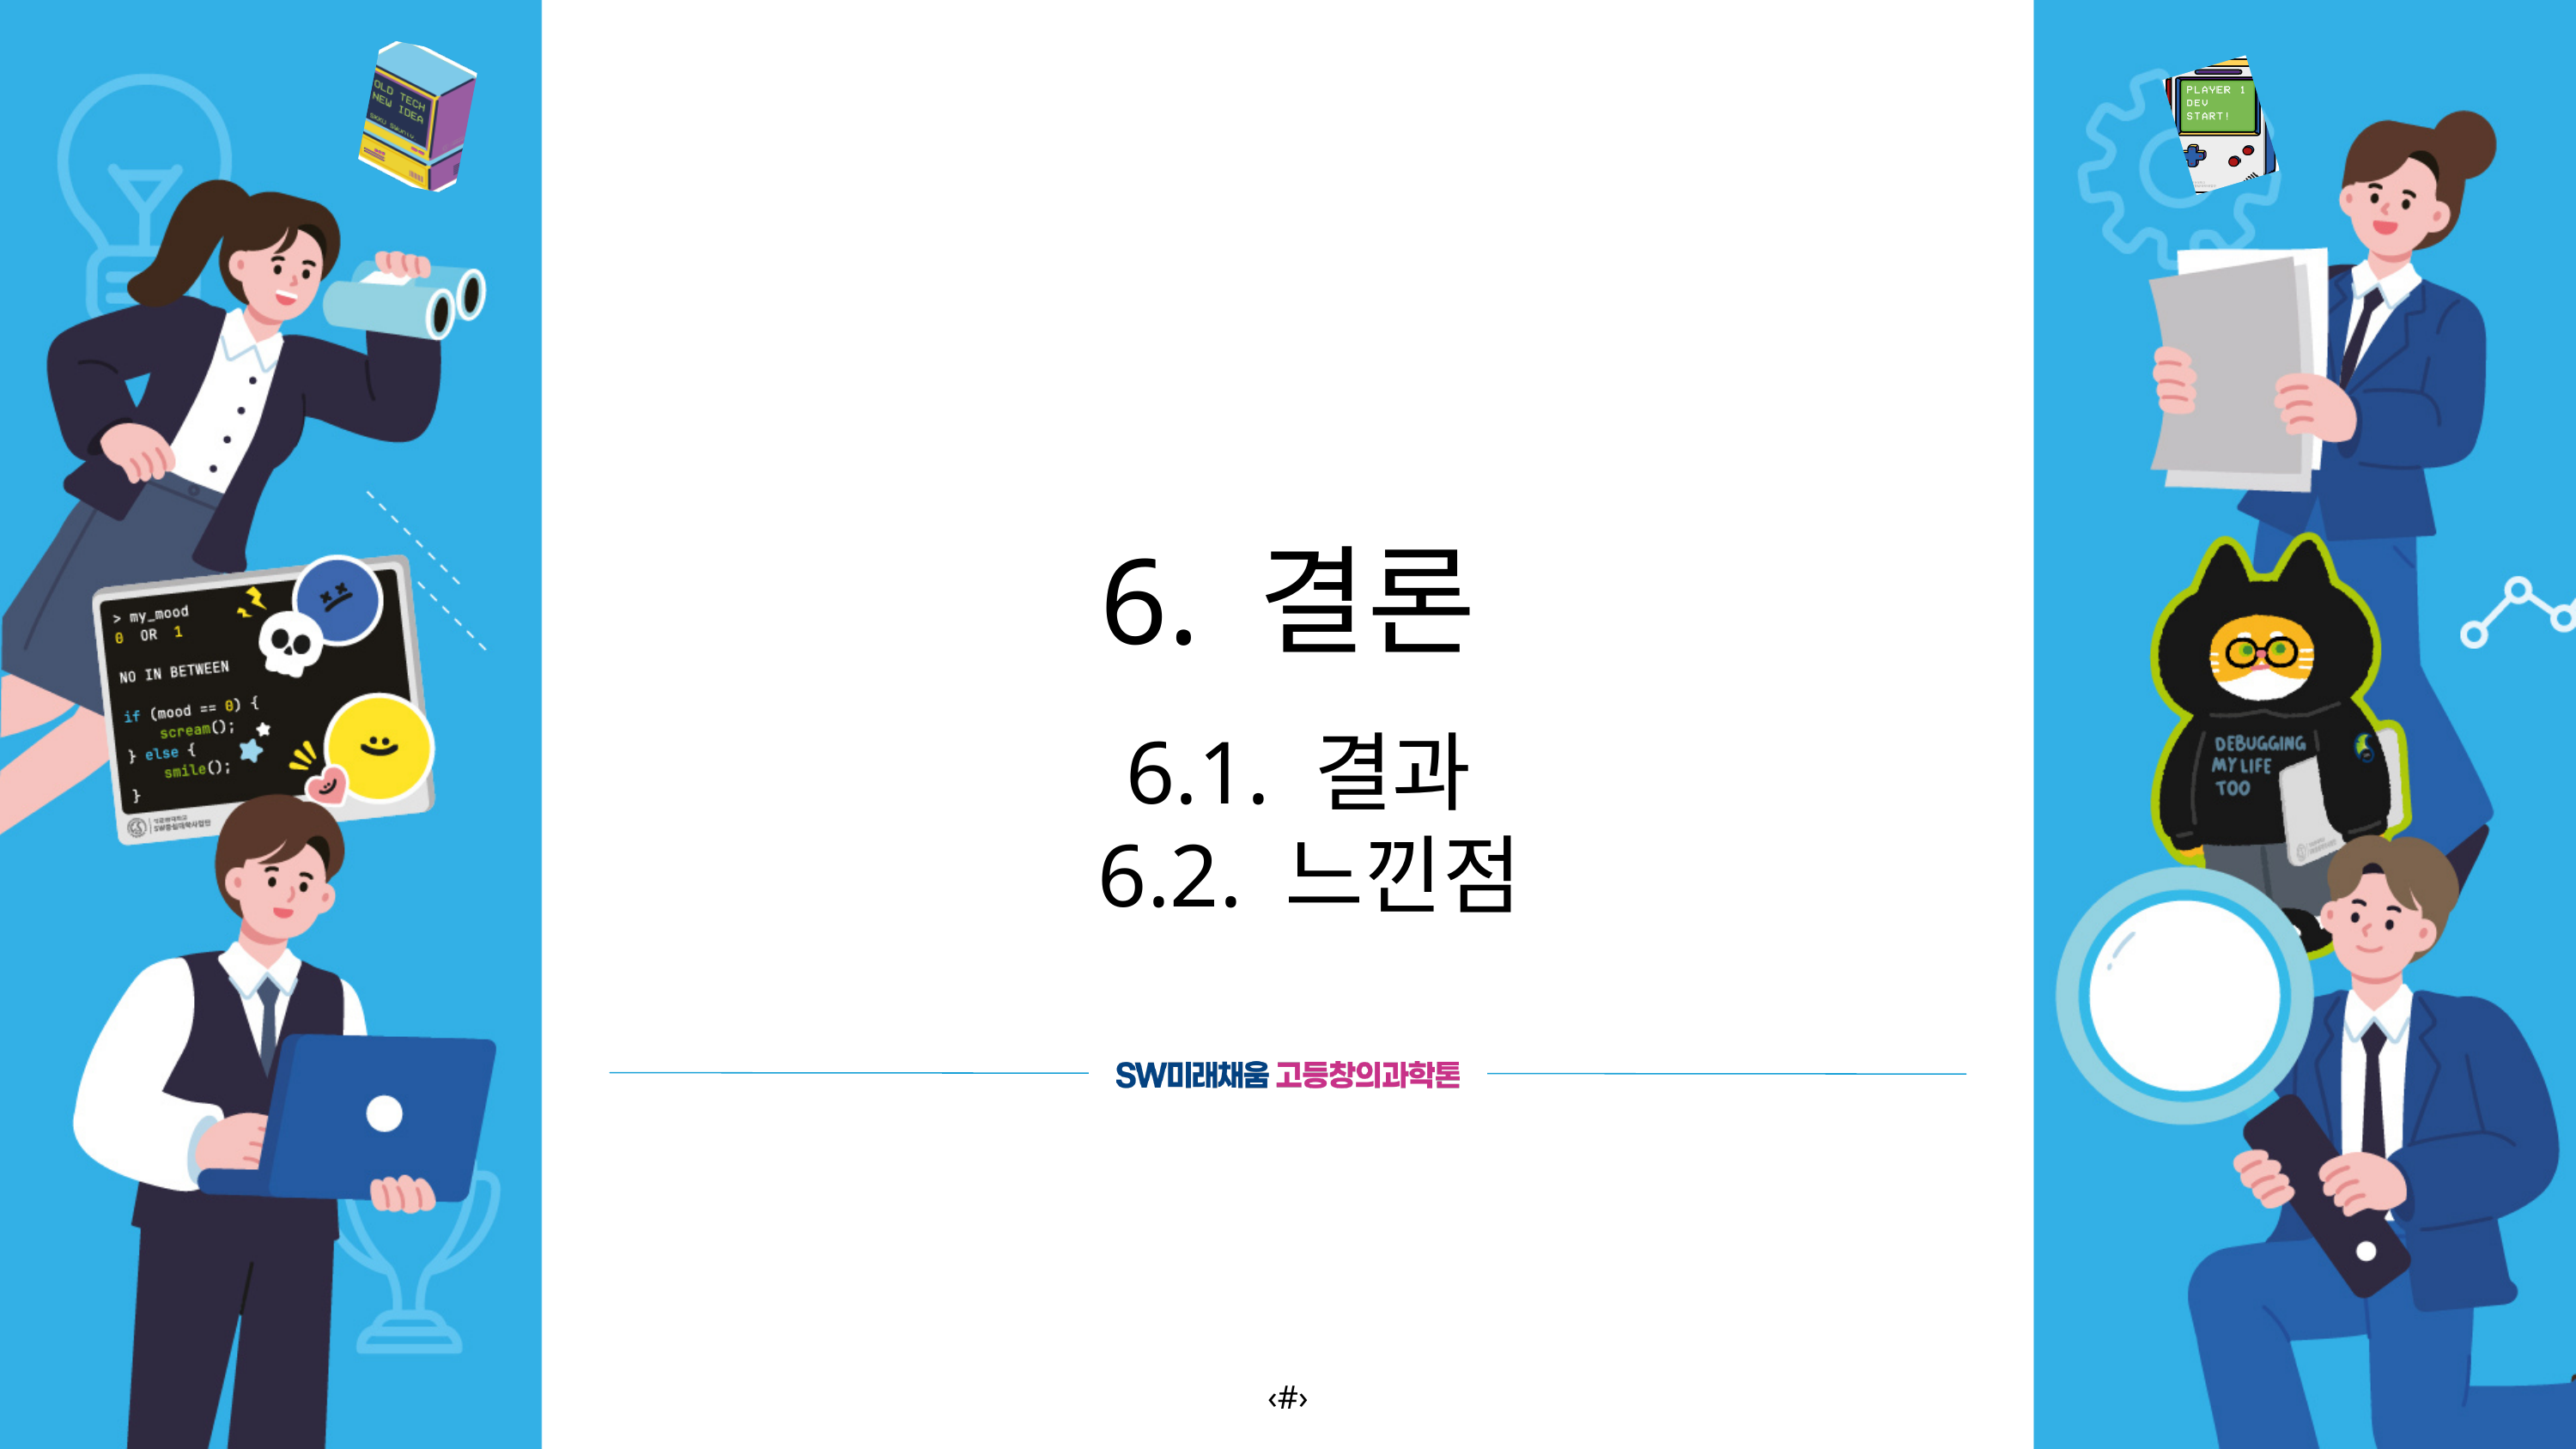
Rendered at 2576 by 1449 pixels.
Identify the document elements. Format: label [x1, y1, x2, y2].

text_box [0, 0, 2576, 1449]
text_box [1088, 1034, 1488, 1119]
text_box [1202, 1368, 1374, 1428]
text_box [192, 449, 2384, 761]
